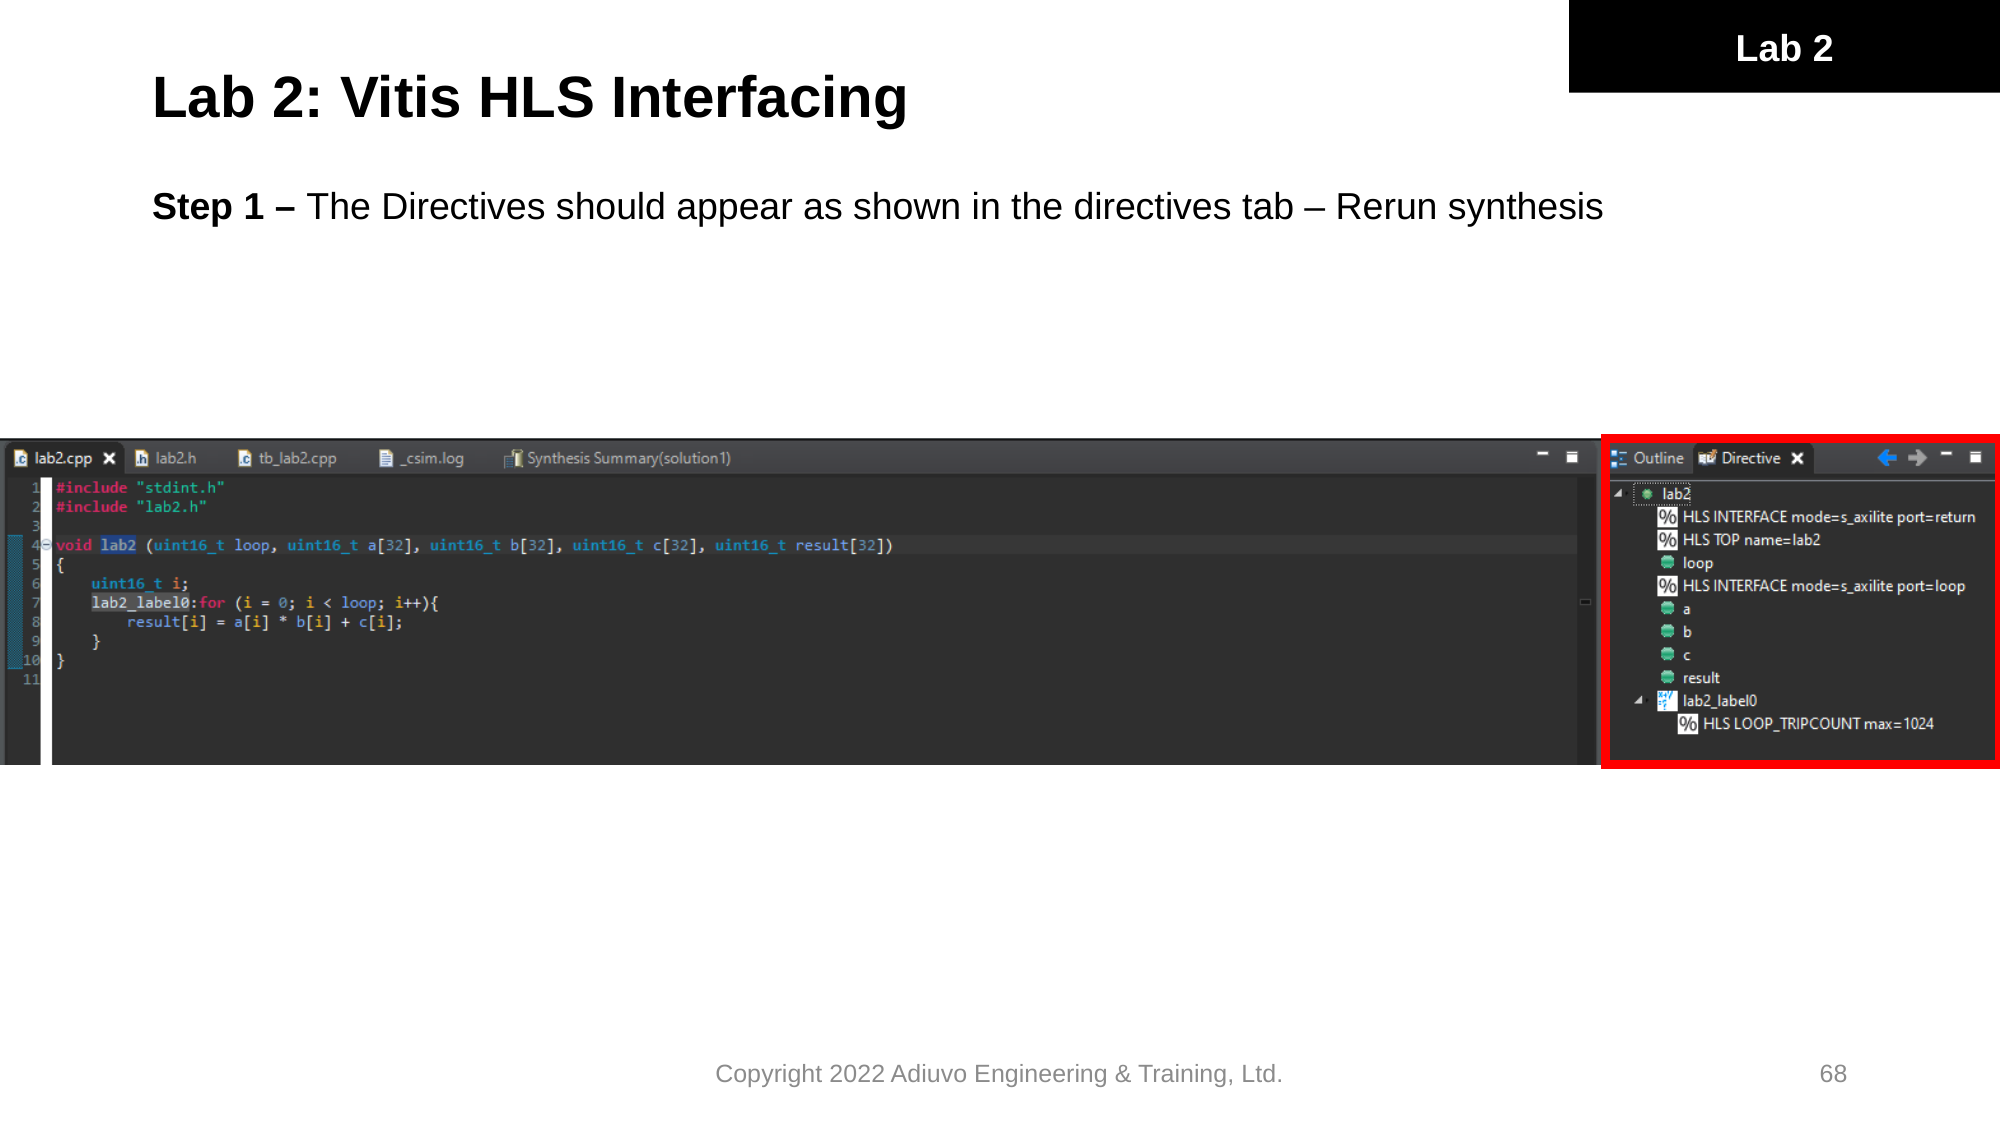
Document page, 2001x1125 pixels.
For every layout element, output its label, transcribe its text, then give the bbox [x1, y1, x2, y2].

footer Copyright 2022 Adiuvo Engineering & Training, Ltd. [662, 1042, 1338, 1103]
text_box Lab 2 [1568, 0, 2000, 94]
slide_number 68 [1412, 1042, 1863, 1103]
text_box Step 1 – The Directives should appear as shown in the directives tab – Rerun synthesis [137, 174, 1863, 325]
picture [0, 438, 2000, 765]
title Lab 2: Vitis HLS Interfacing [137, 59, 1863, 153]
